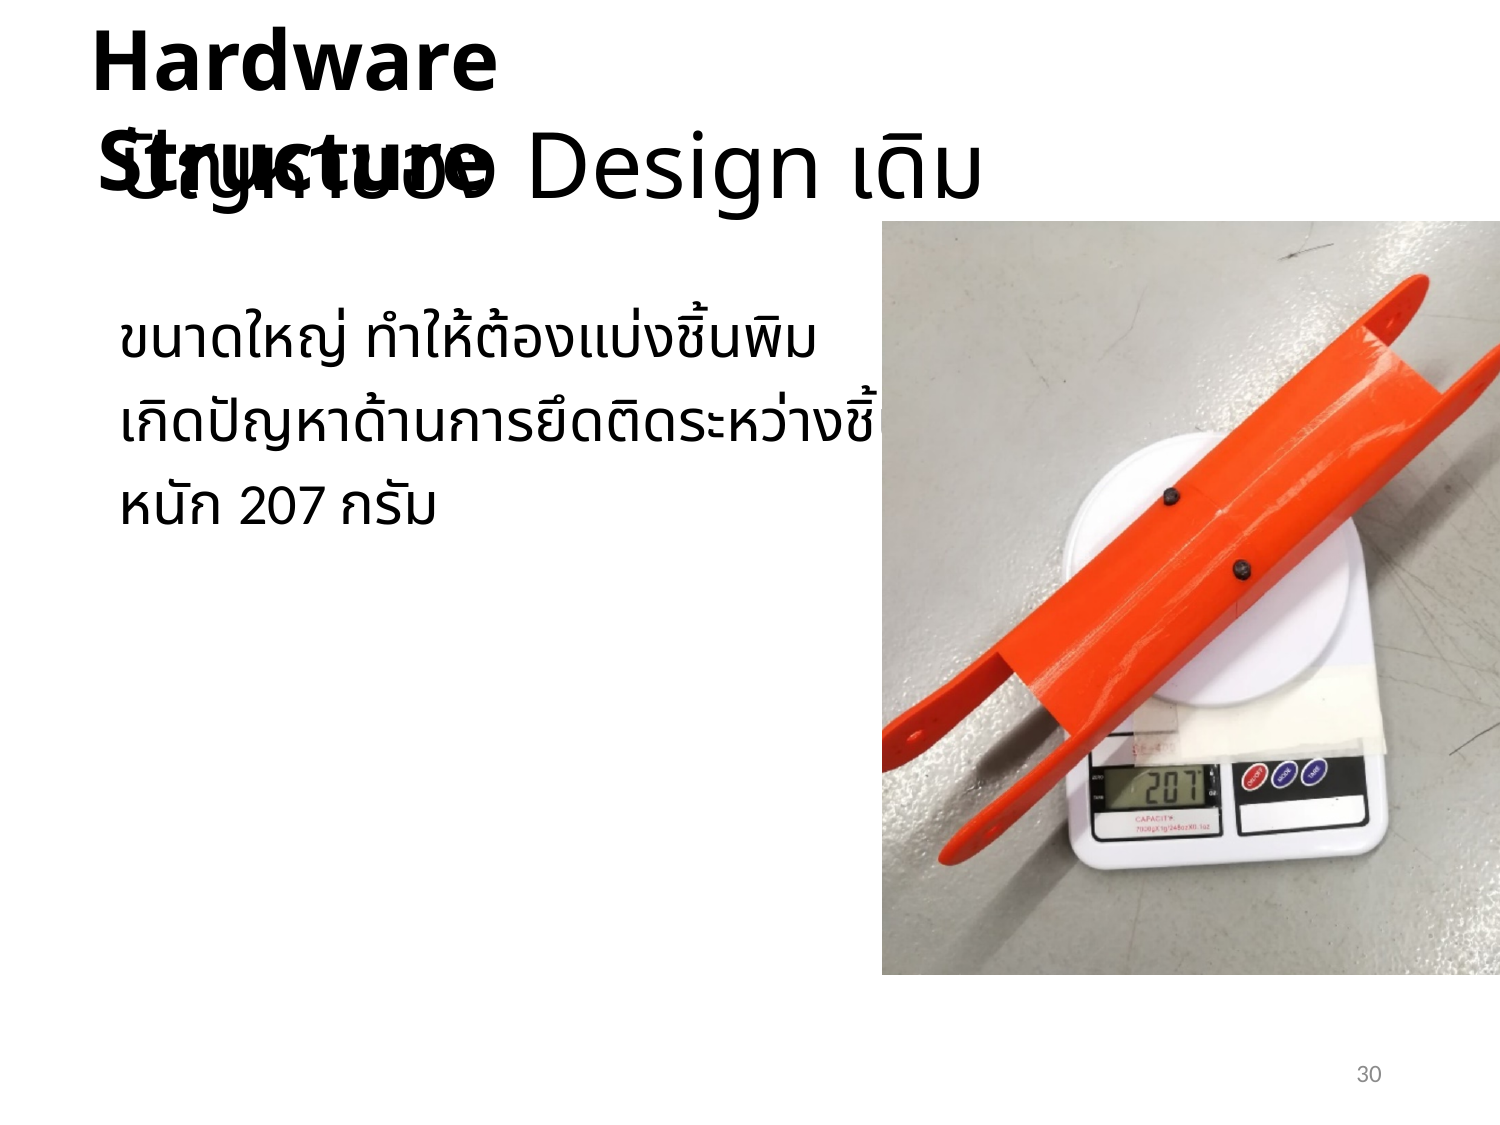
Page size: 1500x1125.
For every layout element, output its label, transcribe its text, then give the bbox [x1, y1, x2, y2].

list ขนาดใหญ่ ทำให้ต้องแบ่งชิ้นพิม เกิดปัญหาด้านการยึดติดระหว่างชิ้นงานย่อย หนัก 207 กรัม [103, 299, 1397, 1014]
picture [825, 221, 1500, 975]
text_box Hardware Structure [0, 0, 590, 215]
slide_number 30 [1059, 1042, 1397, 1103]
title ปัญหาของ Design เดิม [103, 59, 1397, 278]
